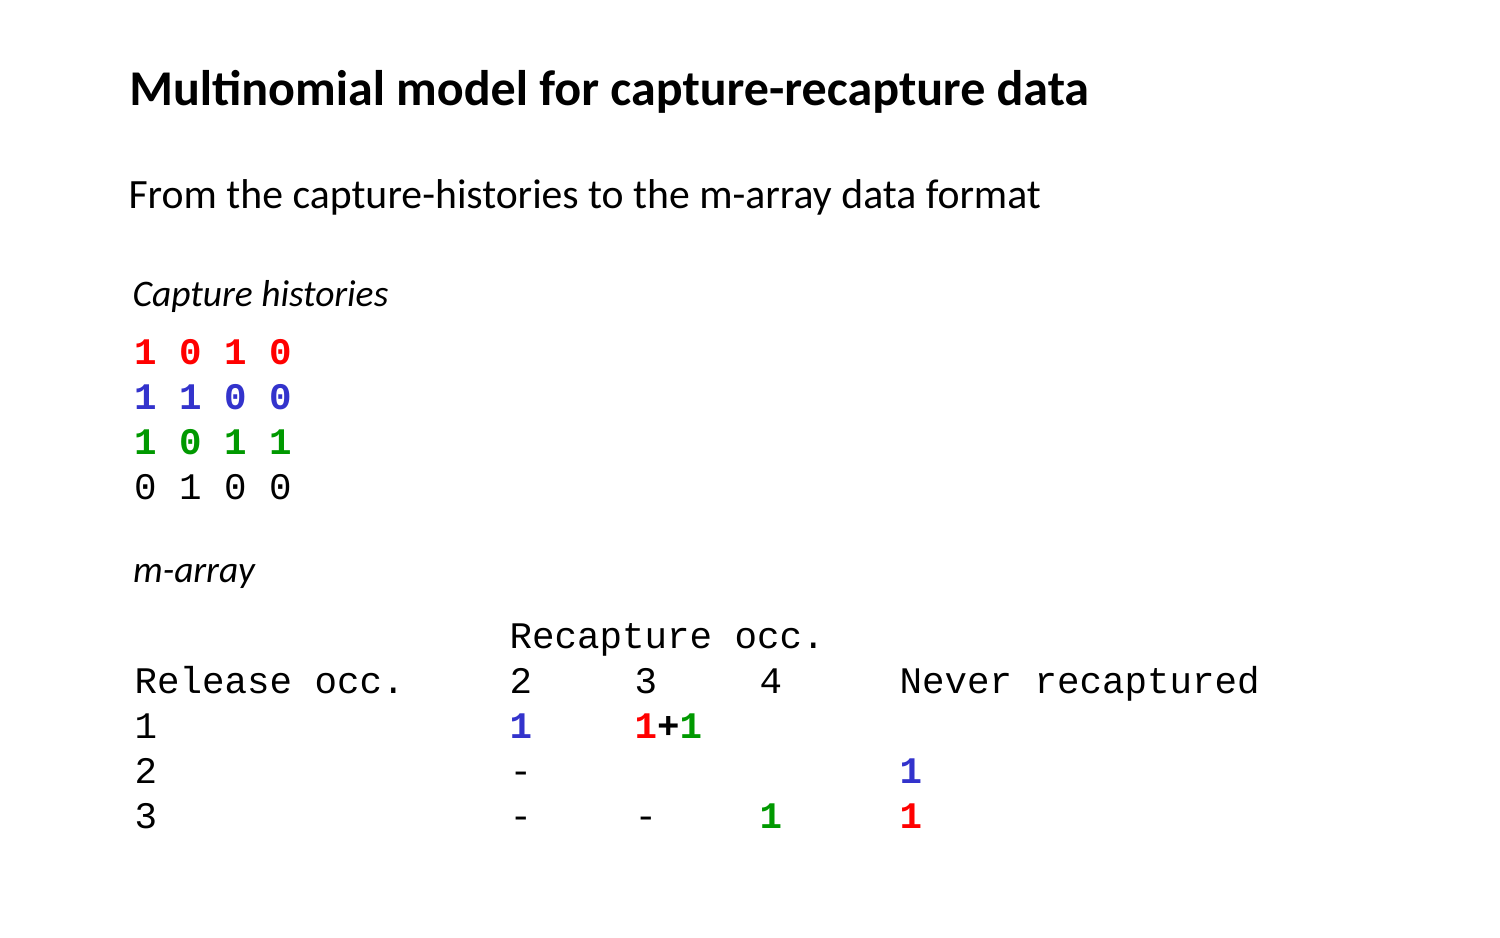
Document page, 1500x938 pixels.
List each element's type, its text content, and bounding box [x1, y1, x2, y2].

text_box From the capture-histories to the m-array data format [113, 159, 1057, 224]
text_box 1 0 1 0 1 1 0 0 1 0 1 1 0 1 0 0 [119, 322, 307, 514]
text_box Capture histories [117, 261, 404, 322]
text_box m-array [118, 537, 271, 598]
text_box Multinomial model for capture-recapture data [114, 47, 1105, 123]
text_box Recapture occ. Release occ. 2 3 4 Never recaptured 1 1 1+1 2 - 1 3 - - 1 1 [119, 603, 1355, 843]
